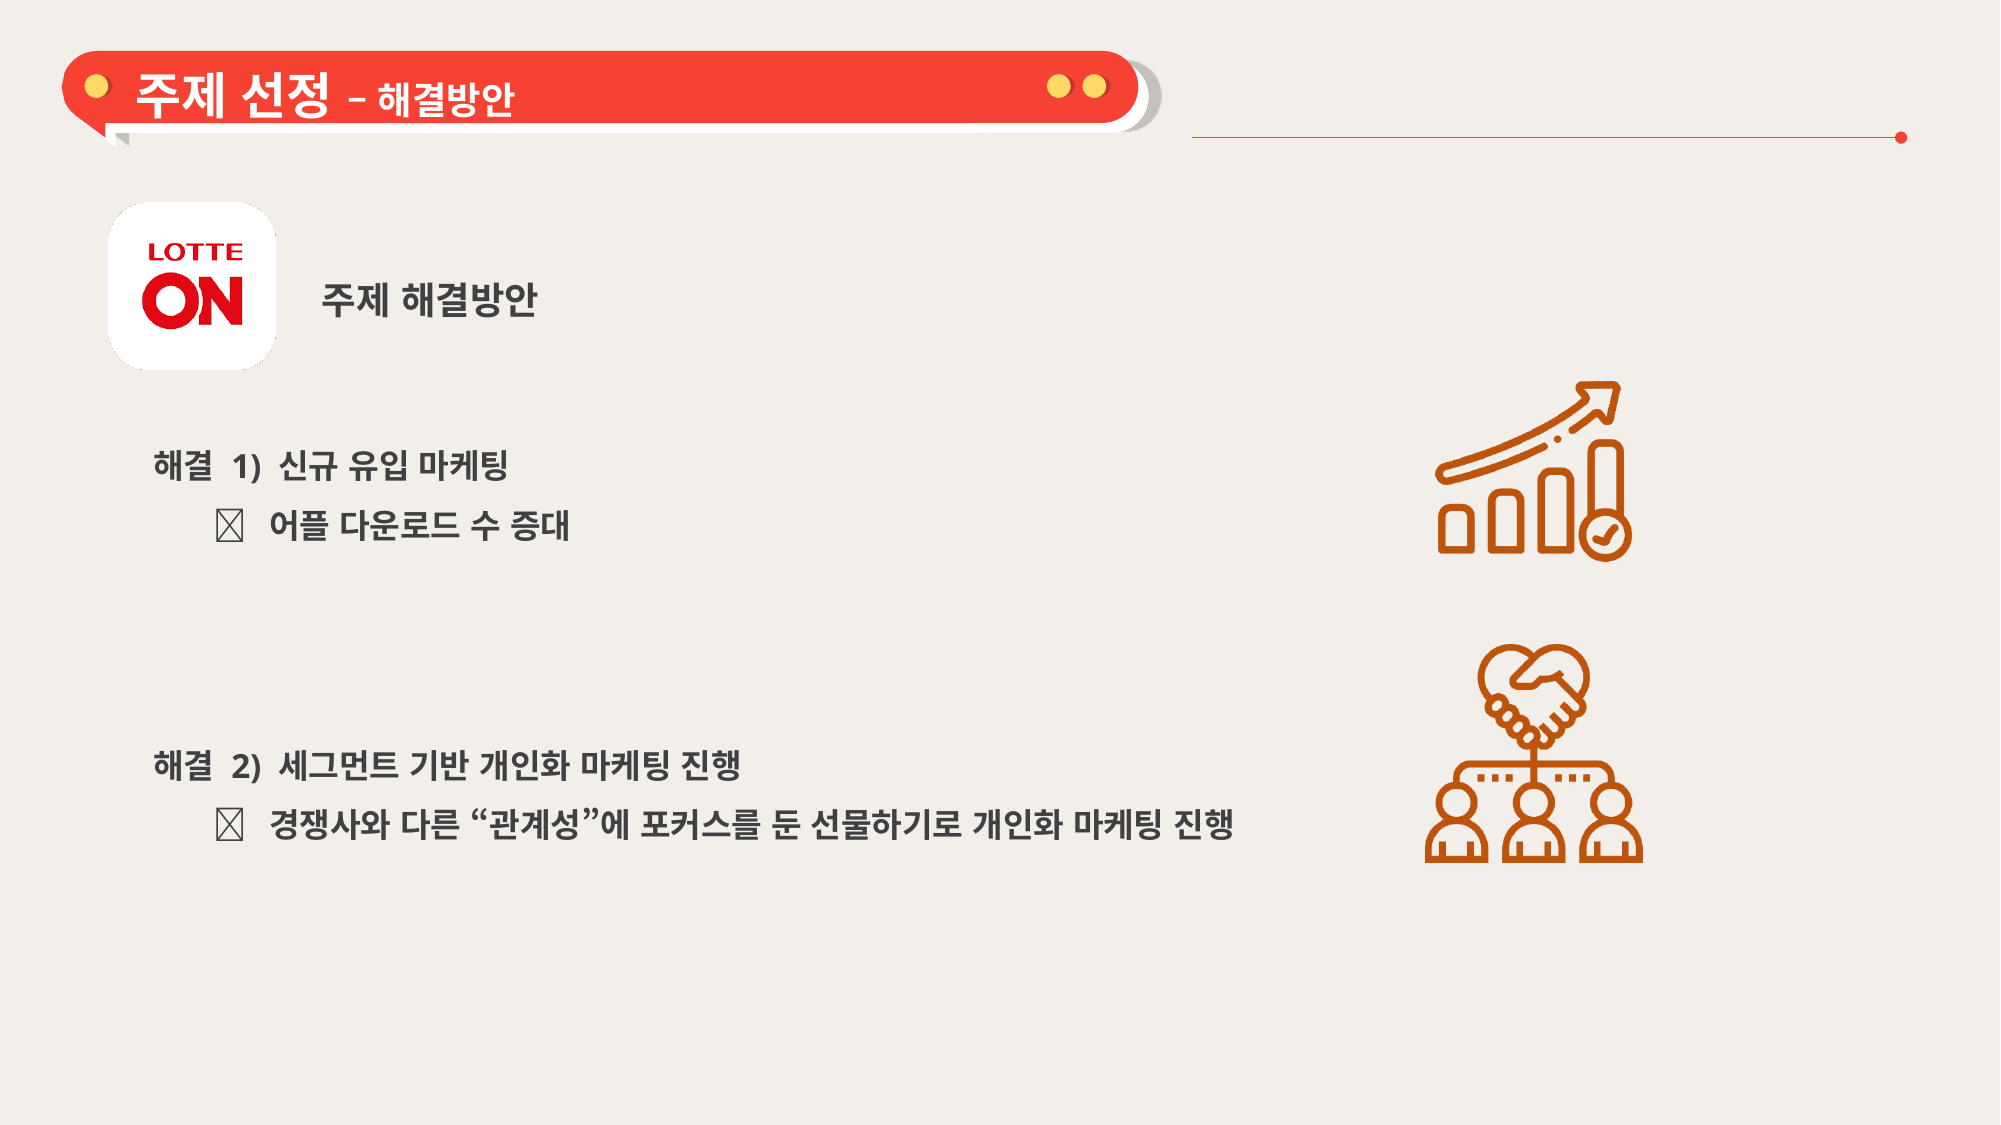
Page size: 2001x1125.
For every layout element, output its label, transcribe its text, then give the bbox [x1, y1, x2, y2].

text_box [83, 73, 110, 99]
picture [108, 202, 276, 370]
text_box 주제 선정 – 해결방안 [60, 49, 1140, 140]
text_box [1045, 73, 1072, 99]
text_box 주제 해결방안 [307, 246, 1626, 330]
picture [1435, 373, 1632, 569]
picture [1421, 640, 1646, 866]
text_box [80, 65, 1150, 150]
text_box 해결 1) 신규 유입 마케팅  어플 다운로드 수 증대 해결 2) 세그먼트 기반 개인화 마케팅 진행  경쟁사와 다른 “관계성”에 포커스를 둔 선물하기로 개인화 마케팅 진행 [138, 417, 1432, 852]
text_box [1081, 73, 1108, 99]
